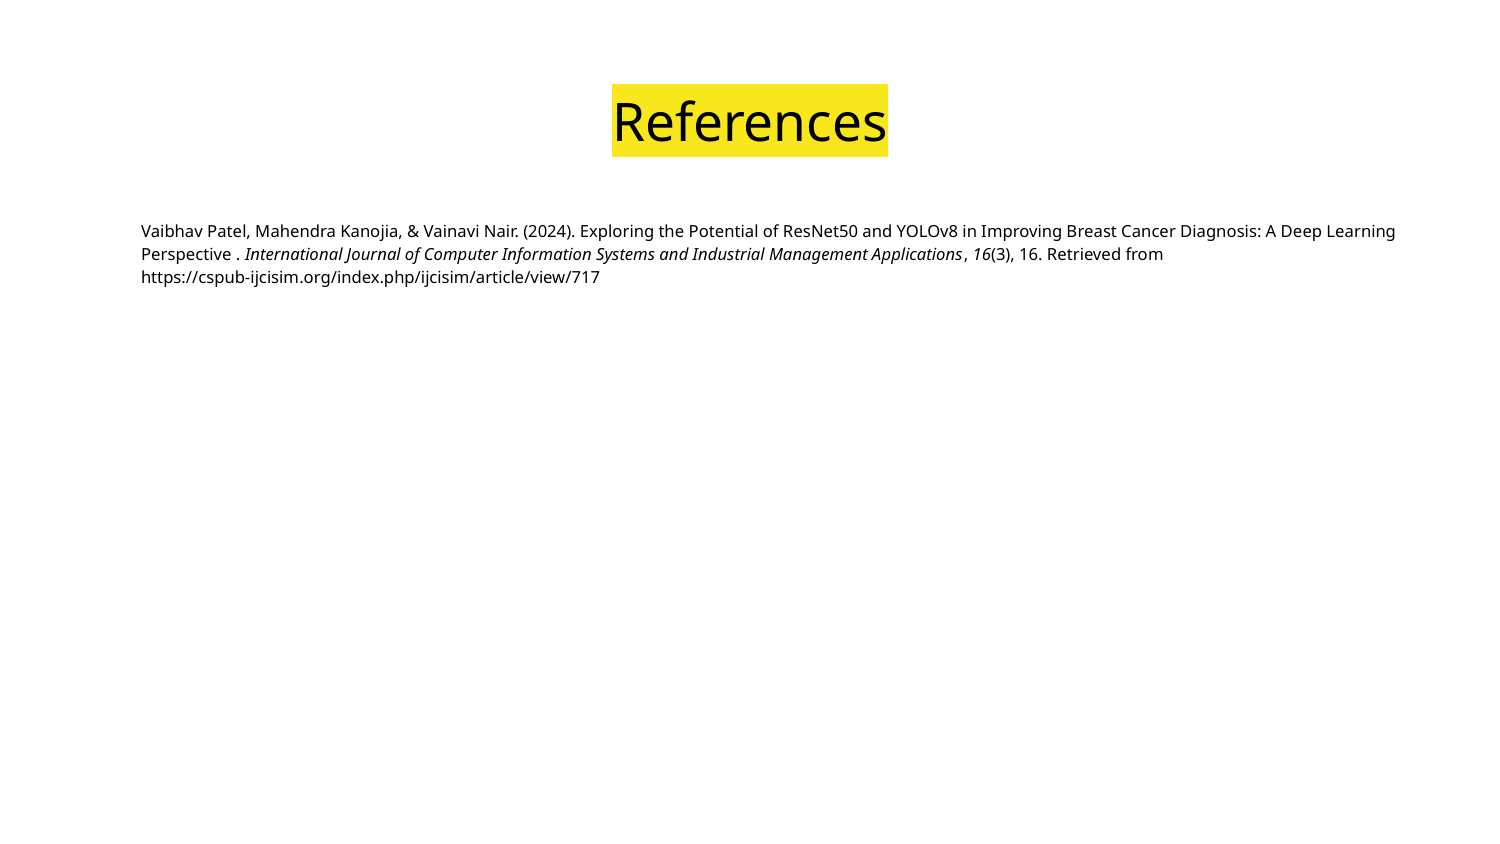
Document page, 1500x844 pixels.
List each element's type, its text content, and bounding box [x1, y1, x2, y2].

list Vaibhav Patel, Mahendra Kanojia, & Vainavi Nair. (2024). Exploring the Potential of ResNet50 and YOLOv8 in Improving Breast Cancer Diagnosis: A Deep Learning Perspective . International Journal of Computer Information Systems and Industrial Management Applications, 16(3), 16. Retrieved from https://cspub-ijcisim.org/index.php/ijcisim/article/view/717 [51, 202, 1449, 750]
title References [51, 72, 1449, 167]
